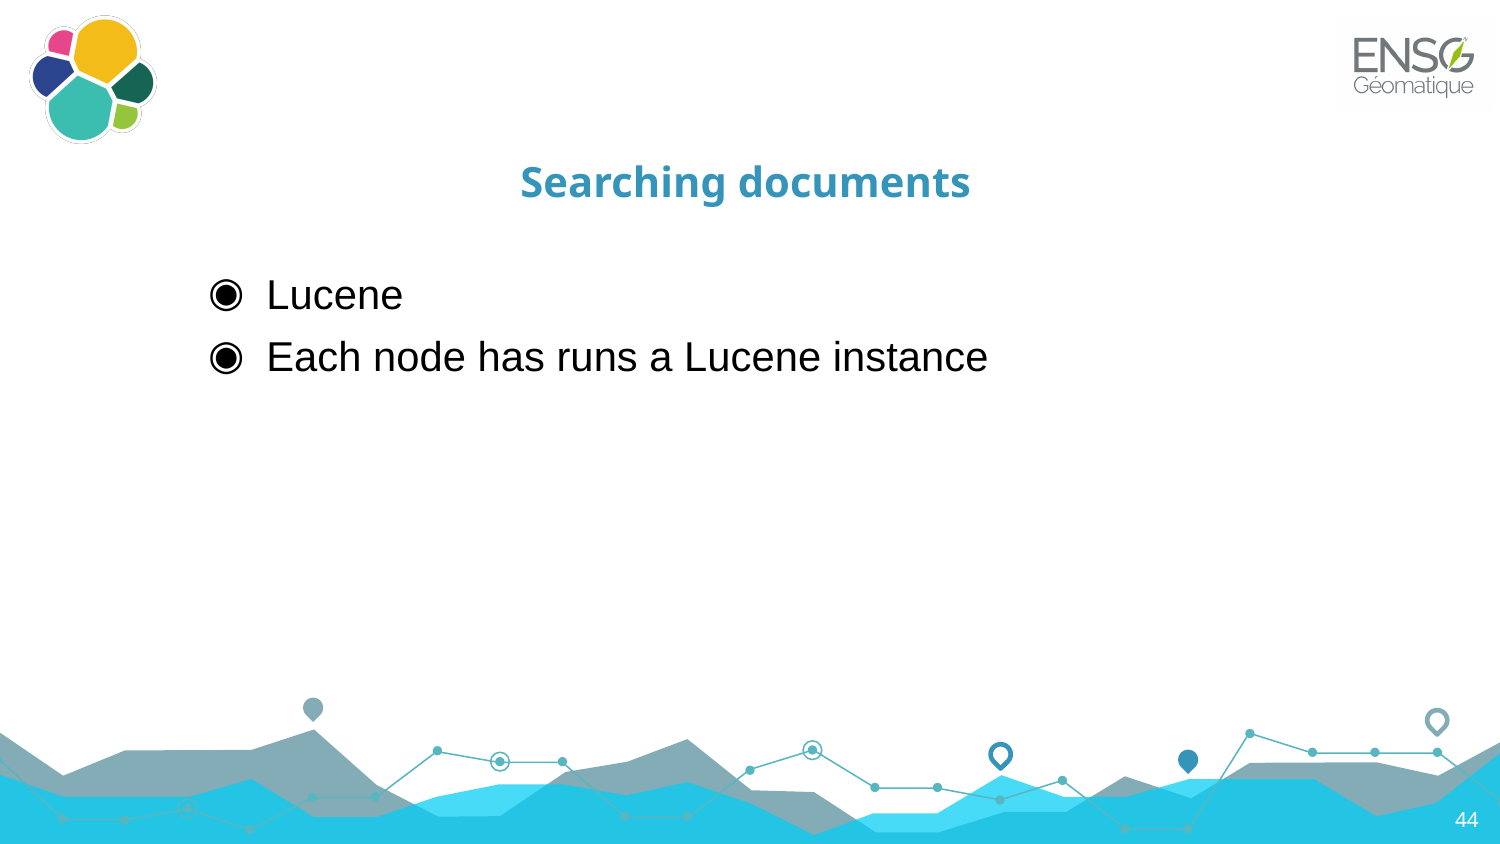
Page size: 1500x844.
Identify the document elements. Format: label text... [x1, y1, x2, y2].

picture [1334, 17, 1494, 110]
list Lucene Each node has runs a Lucene instance [176, 252, 1325, 568]
title Searching documents [171, 103, 1320, 222]
picture [29, 15, 157, 144]
slide_number 44 [1403, 791, 1494, 844]
